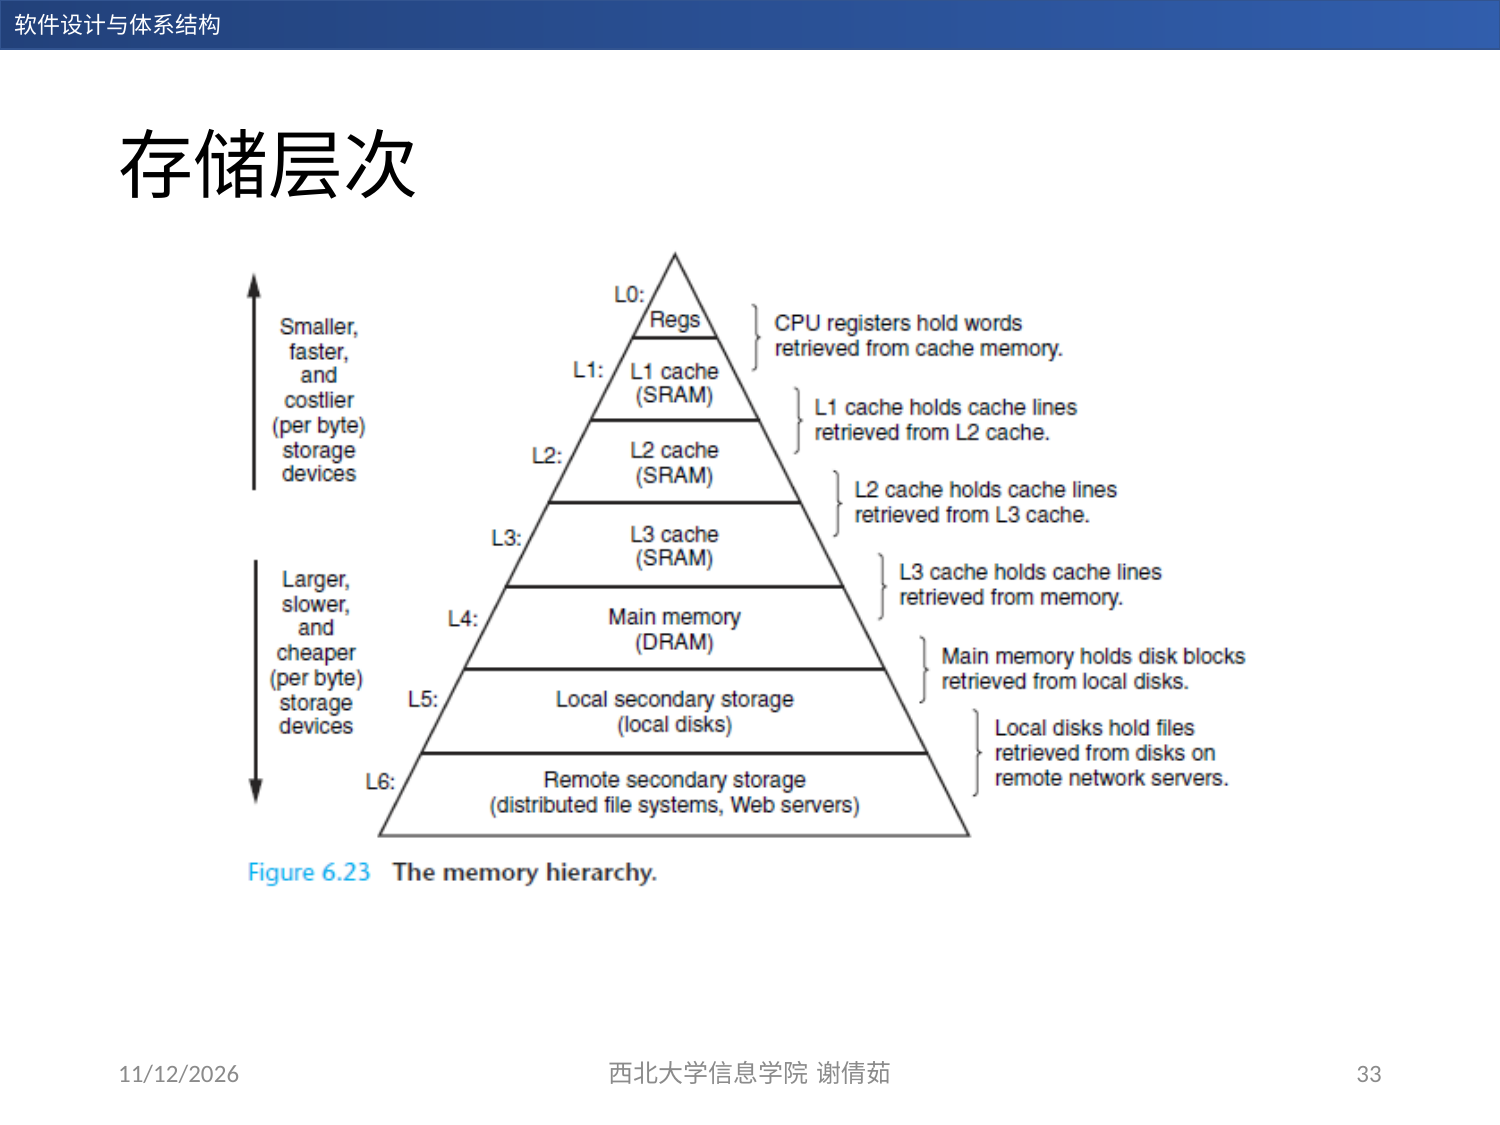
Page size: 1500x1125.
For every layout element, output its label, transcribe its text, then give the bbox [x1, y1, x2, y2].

picture [224, 238, 1276, 906]
title 存储层次 [103, 59, 1397, 278]
footer 西北大学信息学院 谢倩茹 [496, 1042, 1004, 1103]
slide_number 33 [1059, 1042, 1397, 1103]
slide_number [103, 1042, 441, 1103]
